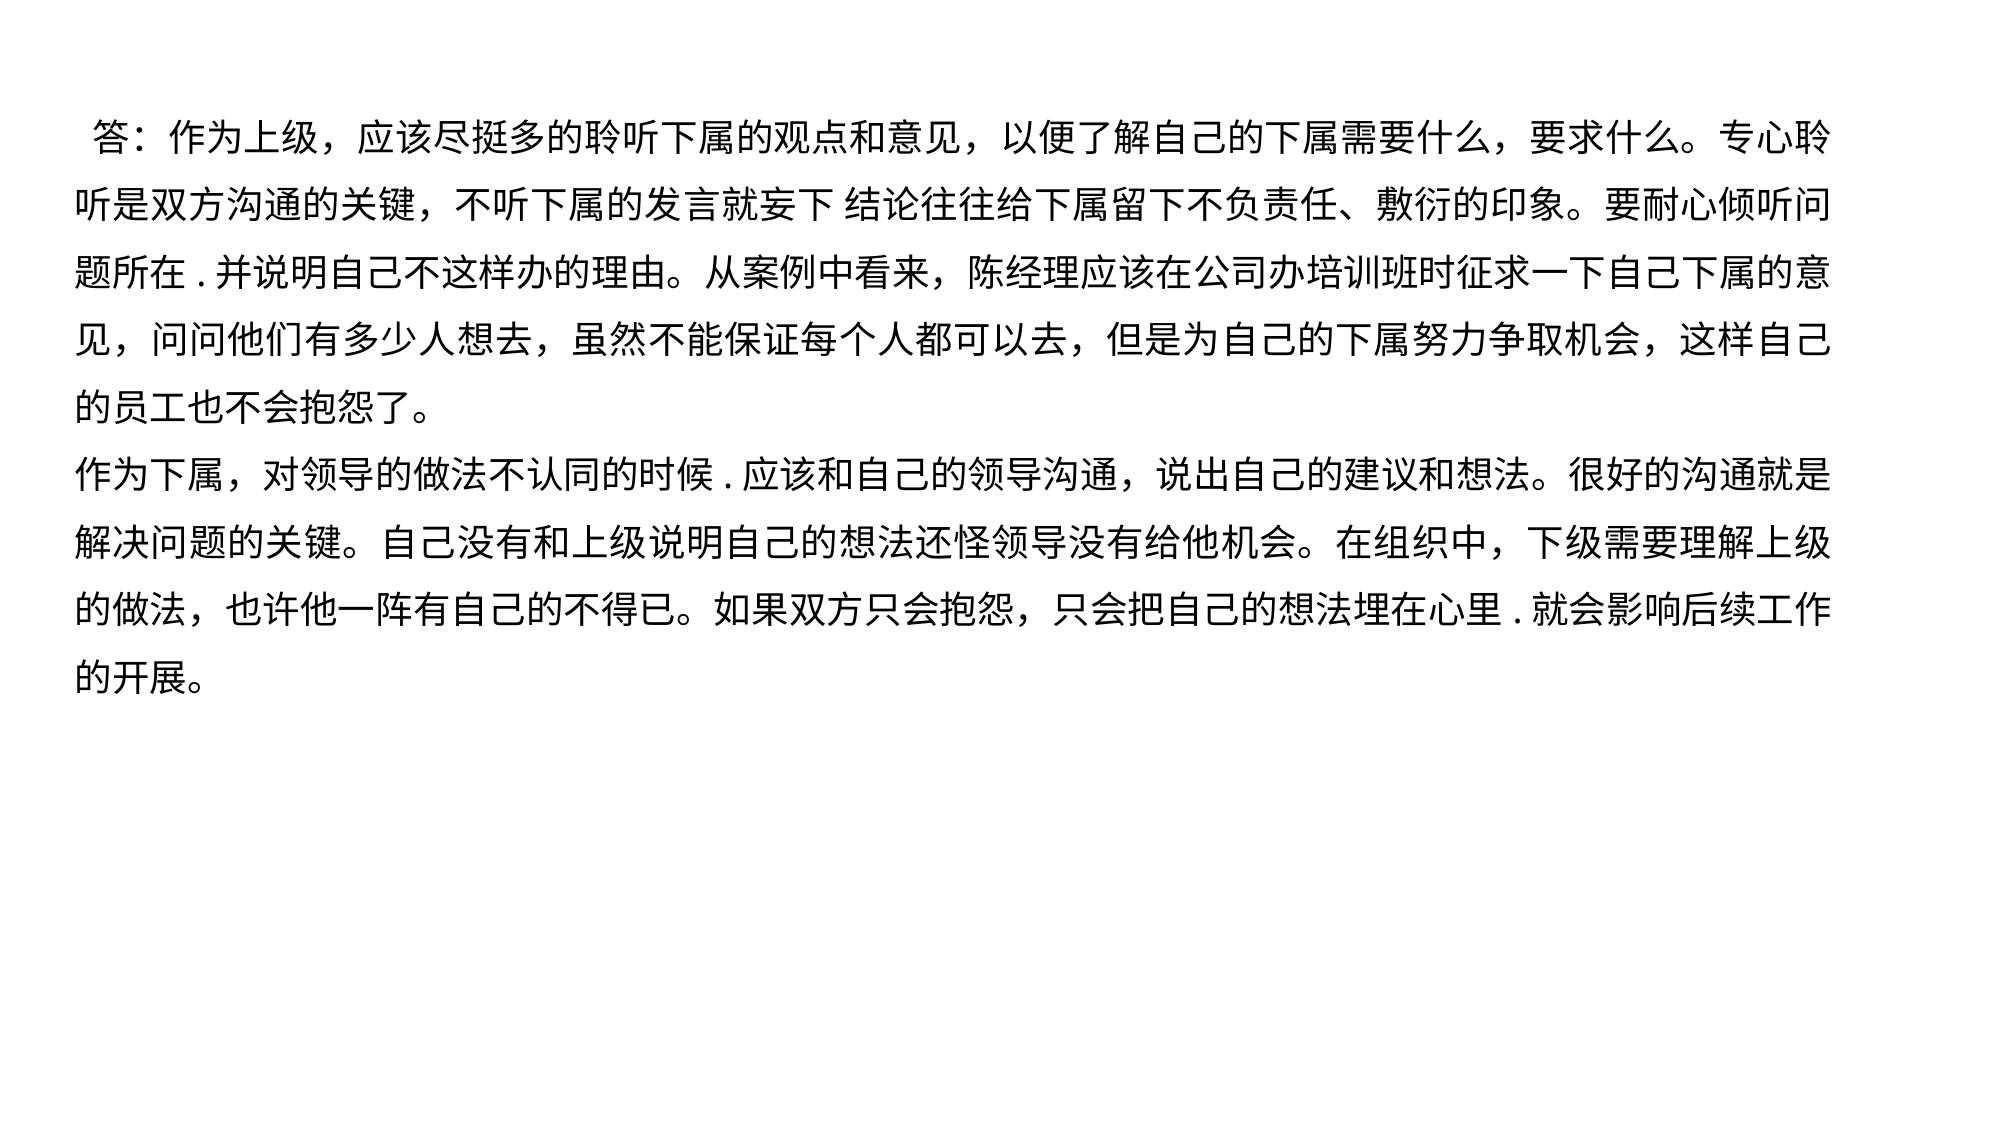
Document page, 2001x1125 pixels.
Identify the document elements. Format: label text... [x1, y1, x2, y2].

text_box 答：作为上级，应该尽挺多的聆听下属的观点和意见，以便了解自己的下属需要什么，要求什么。专心聆听是双方沟通的关键，不听下属的发言就妄下 结论往往给下属留下不负责任、敷衍的印象。要耐心倾听问题所在.并说明自己不这样办的理由。从案例中看来，陈经理应该在公司办培训班时征求一下自己下属的意见，问问他们有多少人想去，虽然不能保证每个人都可以去，但是为自己的下属努力争取机会，这样自己的员工也不会抱怨了。 作为下属，对领导的做法不认同的时候.应该和自己的领导沟通，说出自己的建议和想法。很好的沟通就是解决问题的关键。自己没有和上级说明自己的想法还怪领导没有给他机会。在组织中，下级需要理解上级的做法，也许他一阵有自己的不得已。如果双方只会抱怨，只会把自己的想法埋在心里.就会影响后续工作的开展。 [59, 83, 1847, 707]
